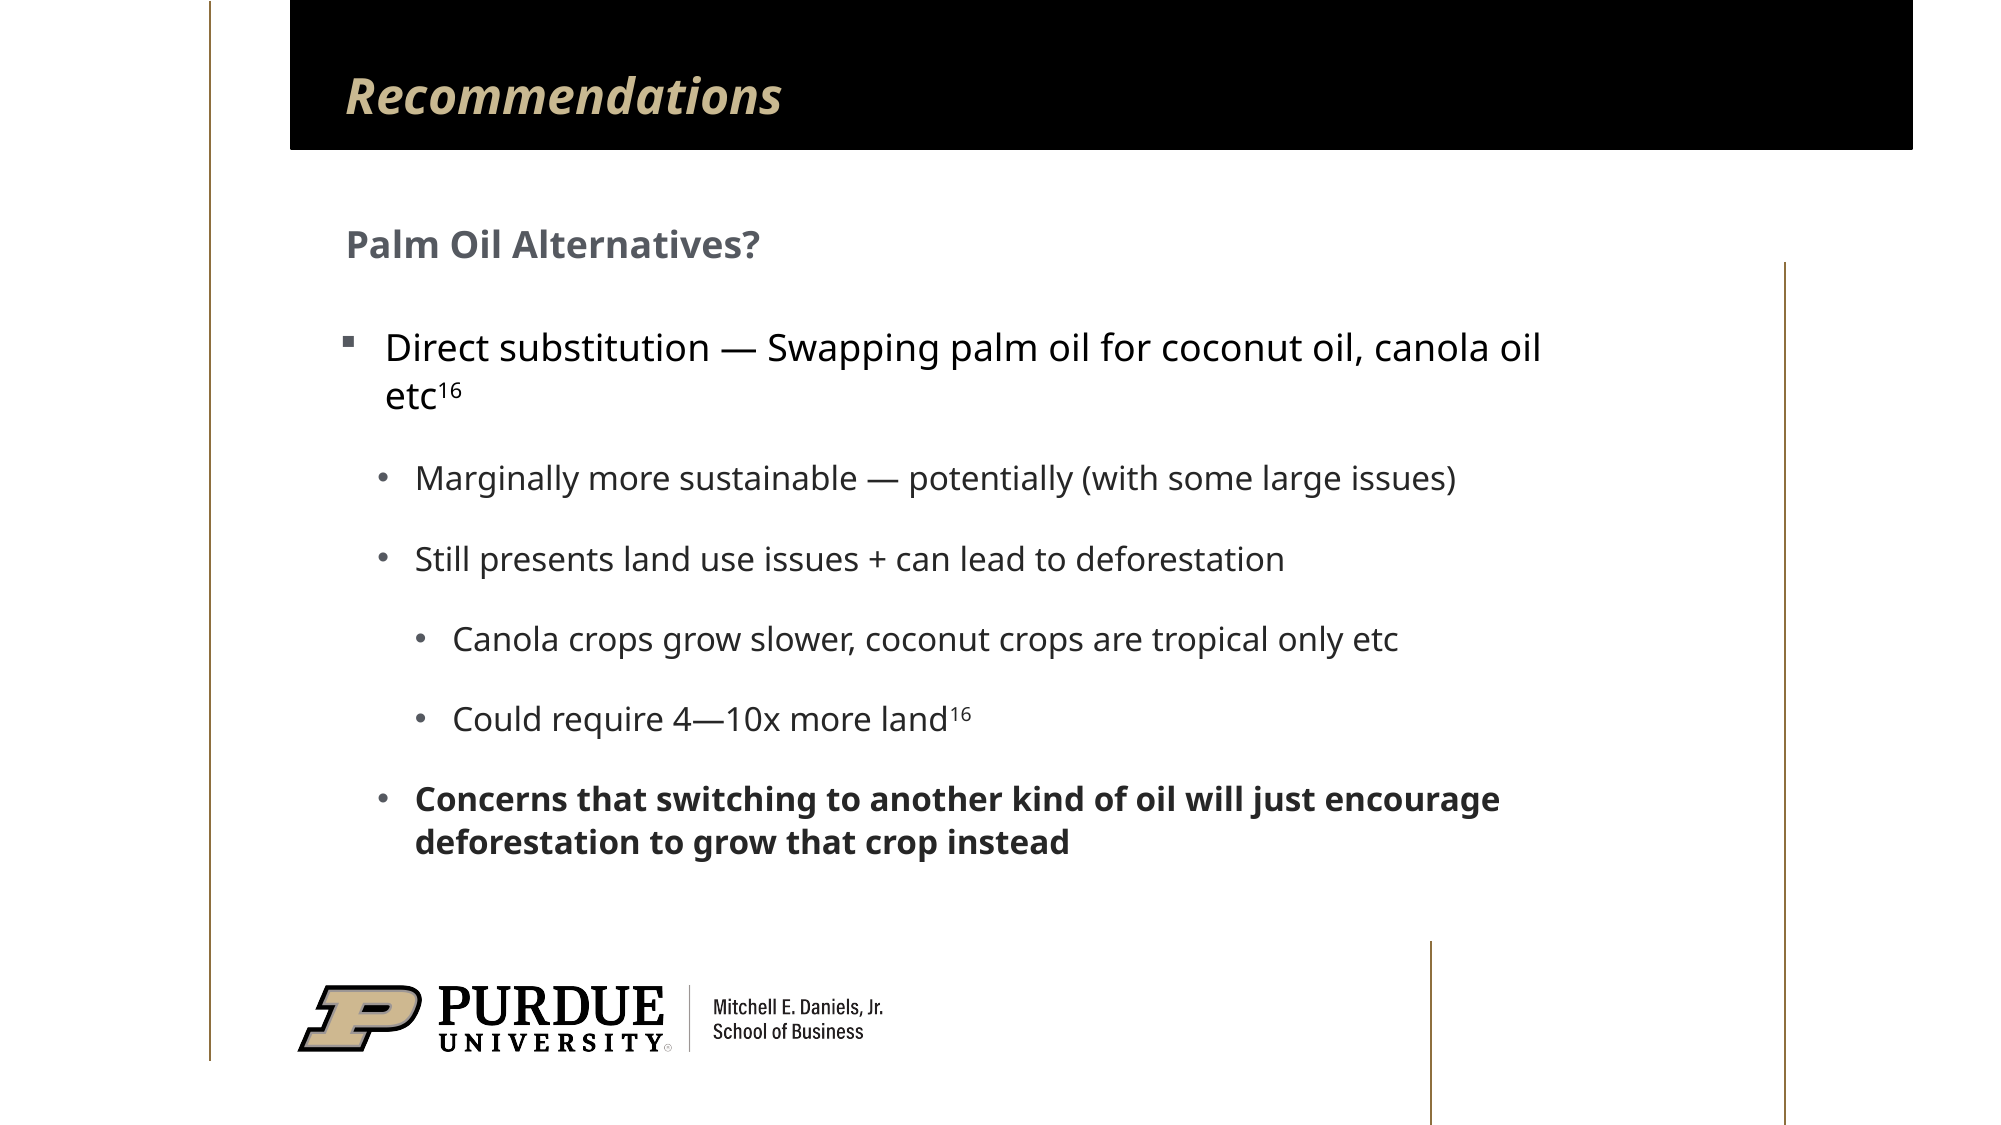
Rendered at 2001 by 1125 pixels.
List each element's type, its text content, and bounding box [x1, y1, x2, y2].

picture [297, 982, 994, 1056]
title Recommendations [343, 69, 1659, 129]
list Direct substitution — Swapping palm oil for coconut oil, canola oil etc16 Marginally more sustainable — potentially (with some large issues) Still presents land use issues + can lead to deforestation Canola crops grow slower, coconut crops are tropical only etc Could require 4—10x more land16 Concerns that switching to another kind of oil will just encourage deforestation to grow that crop instead [339, 320, 1549, 881]
subtitle Palm Oil Alternatives? [345, 220, 1657, 267]
